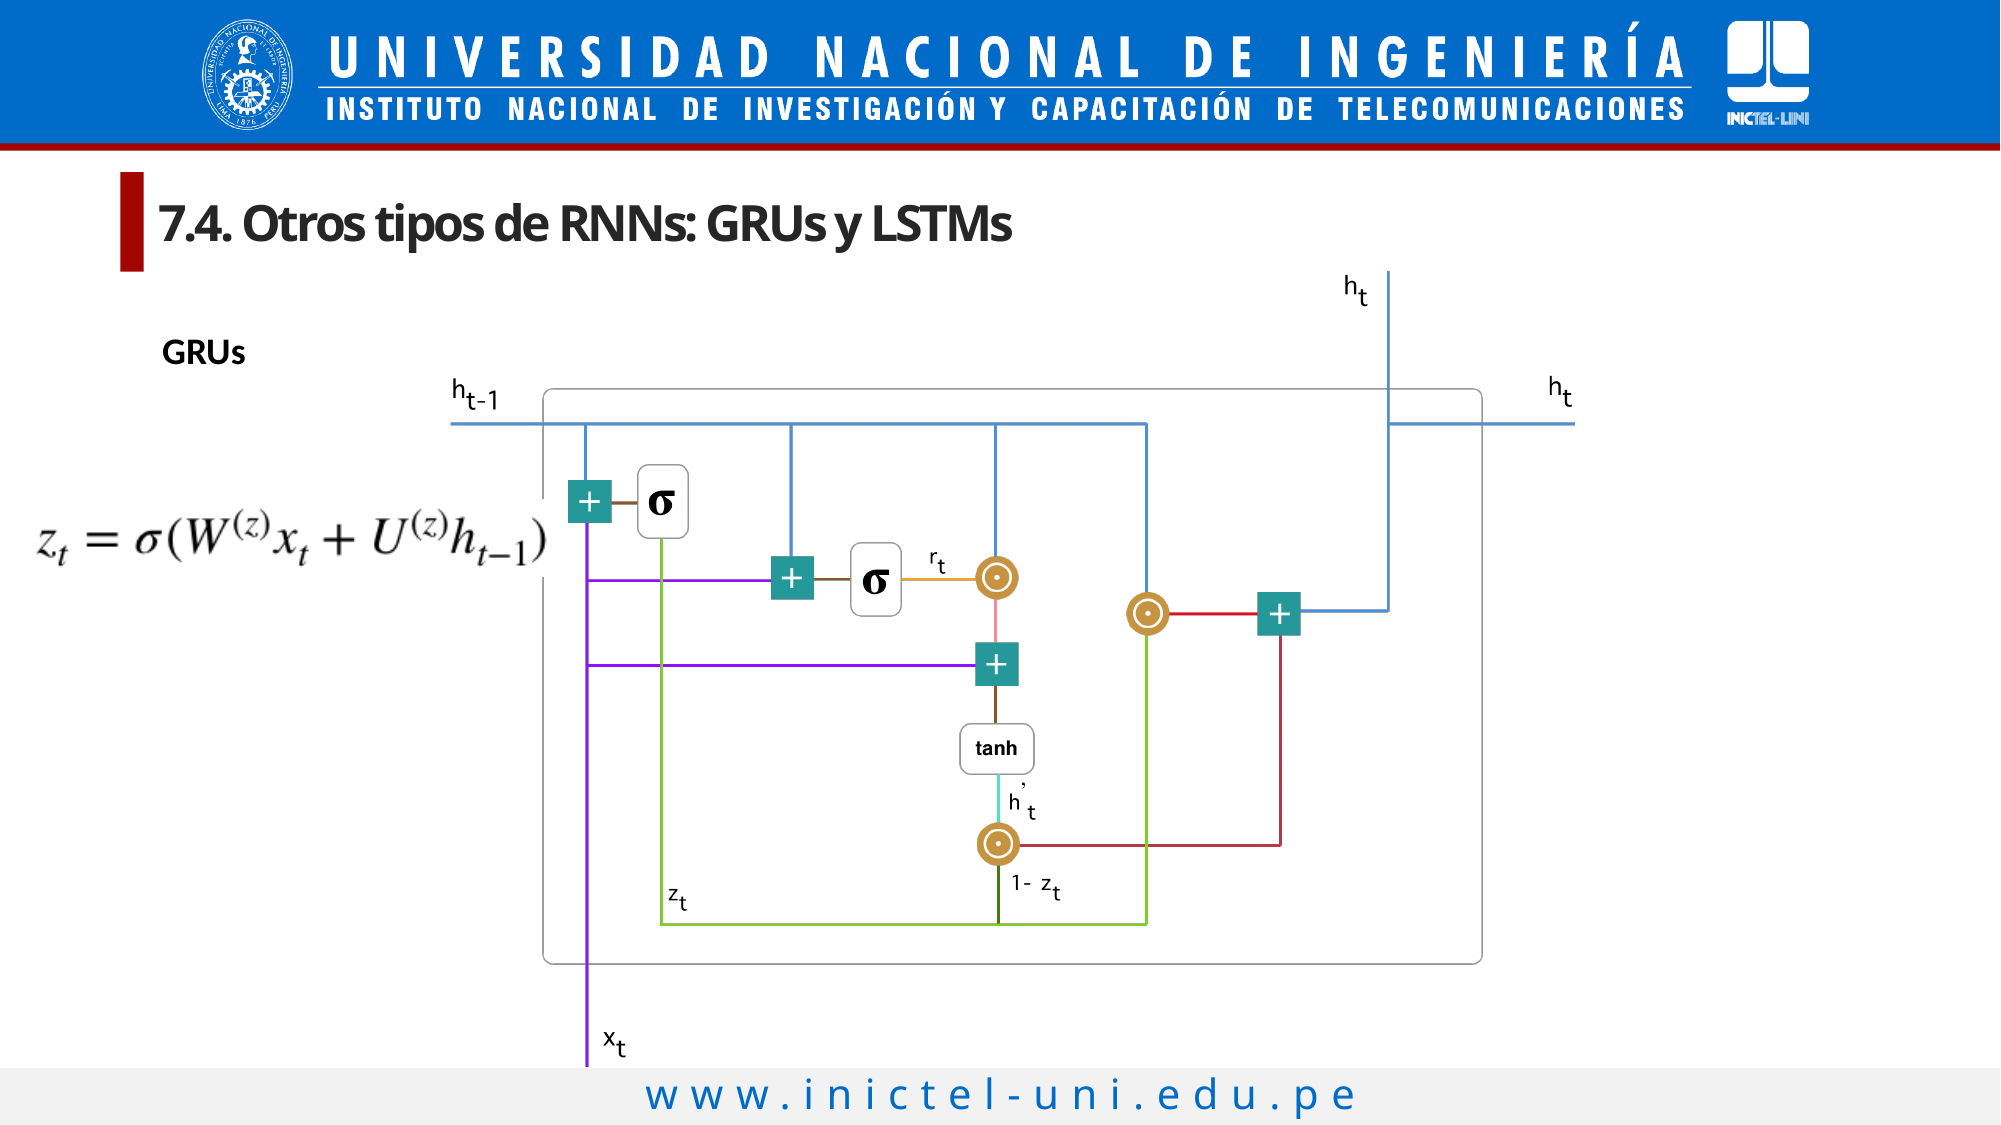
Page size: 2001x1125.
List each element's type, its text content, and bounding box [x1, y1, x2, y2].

text_box GRUs [147, 319, 449, 379]
text_box [0, 0, 2000, 142]
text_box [0, 1067, 2000, 1125]
text_box [119, 171, 145, 273]
text_box 7.4. Otros tipos de RNNs: GRUs y LSTMs [145, 183, 1882, 259]
text_box [0, 142, 2000, 152]
picture [201, 19, 1809, 130]
picture [24, 271, 1575, 1067]
